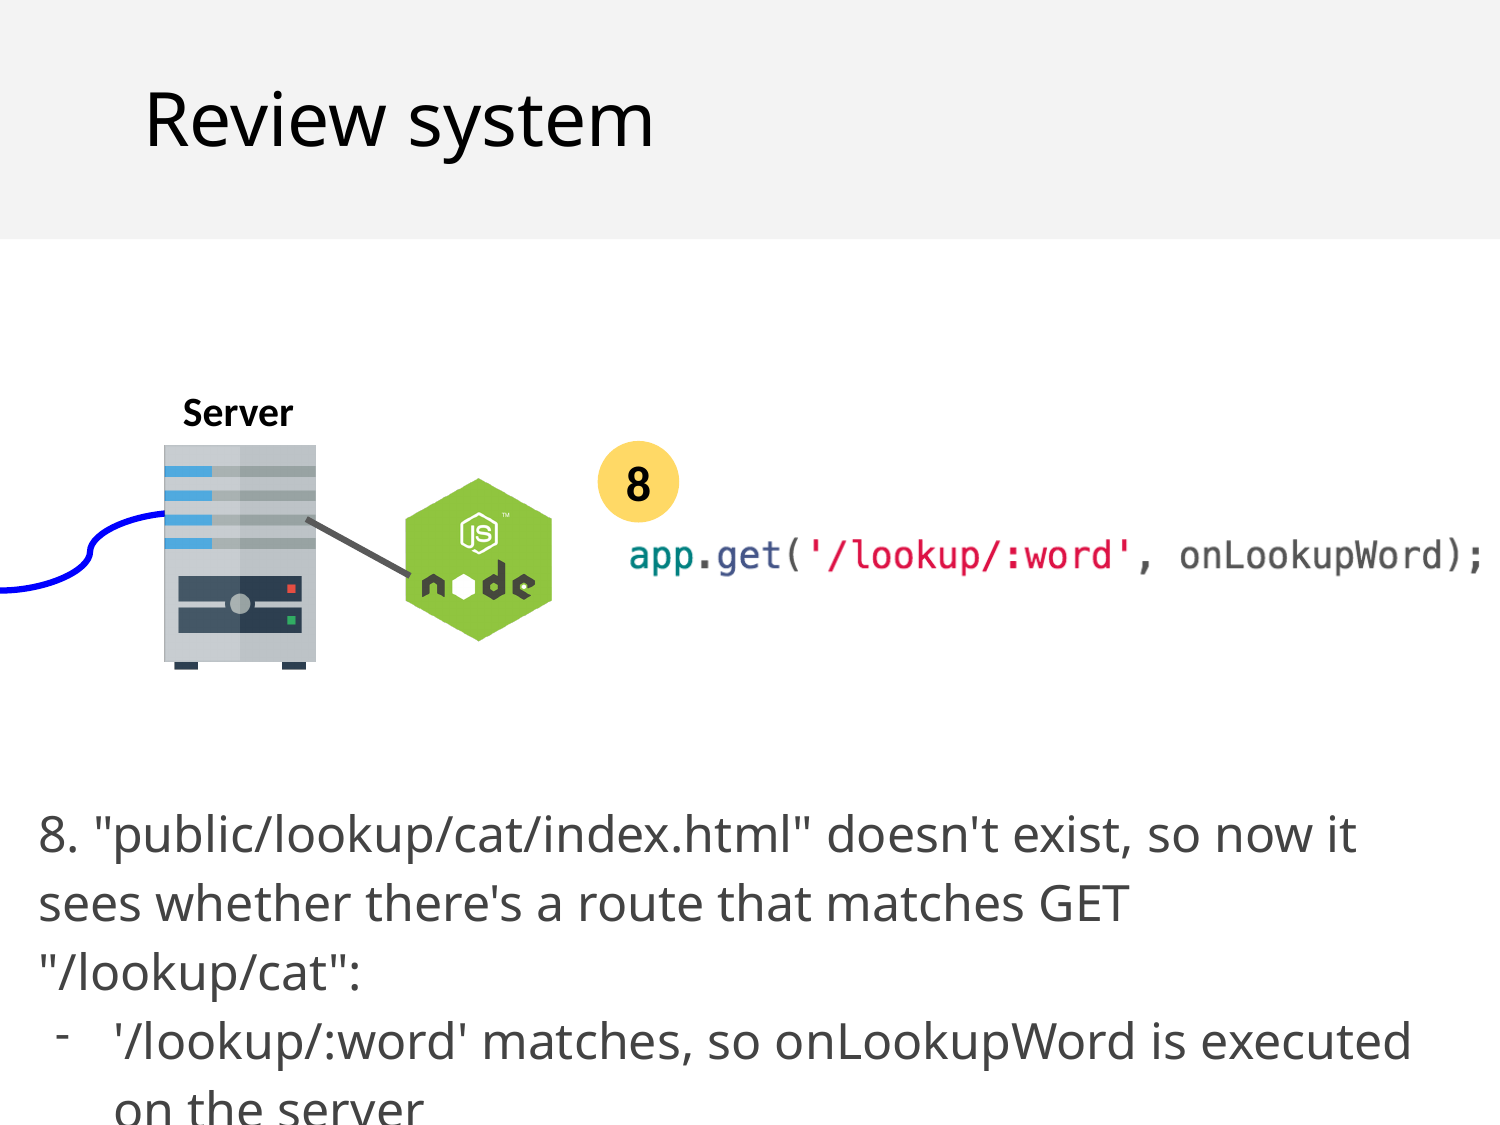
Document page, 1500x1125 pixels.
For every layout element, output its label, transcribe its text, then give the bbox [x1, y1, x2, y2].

text_box 8 [597, 440, 680, 523]
text_box Review system [128, 56, 1372, 183]
picture [393, 476, 562, 644]
picture [615, 531, 1487, 589]
text_box Server [82, 337, 395, 481]
picture [119, 440, 358, 680]
text_box 8. "public/lookup/cat/index.html" doesn't exist, so now it sees whether there's a route that matches GET "/lookup/cat": '/lookup/:word' matches, so onLookupWord is executed on the server [23, 778, 1442, 1063]
